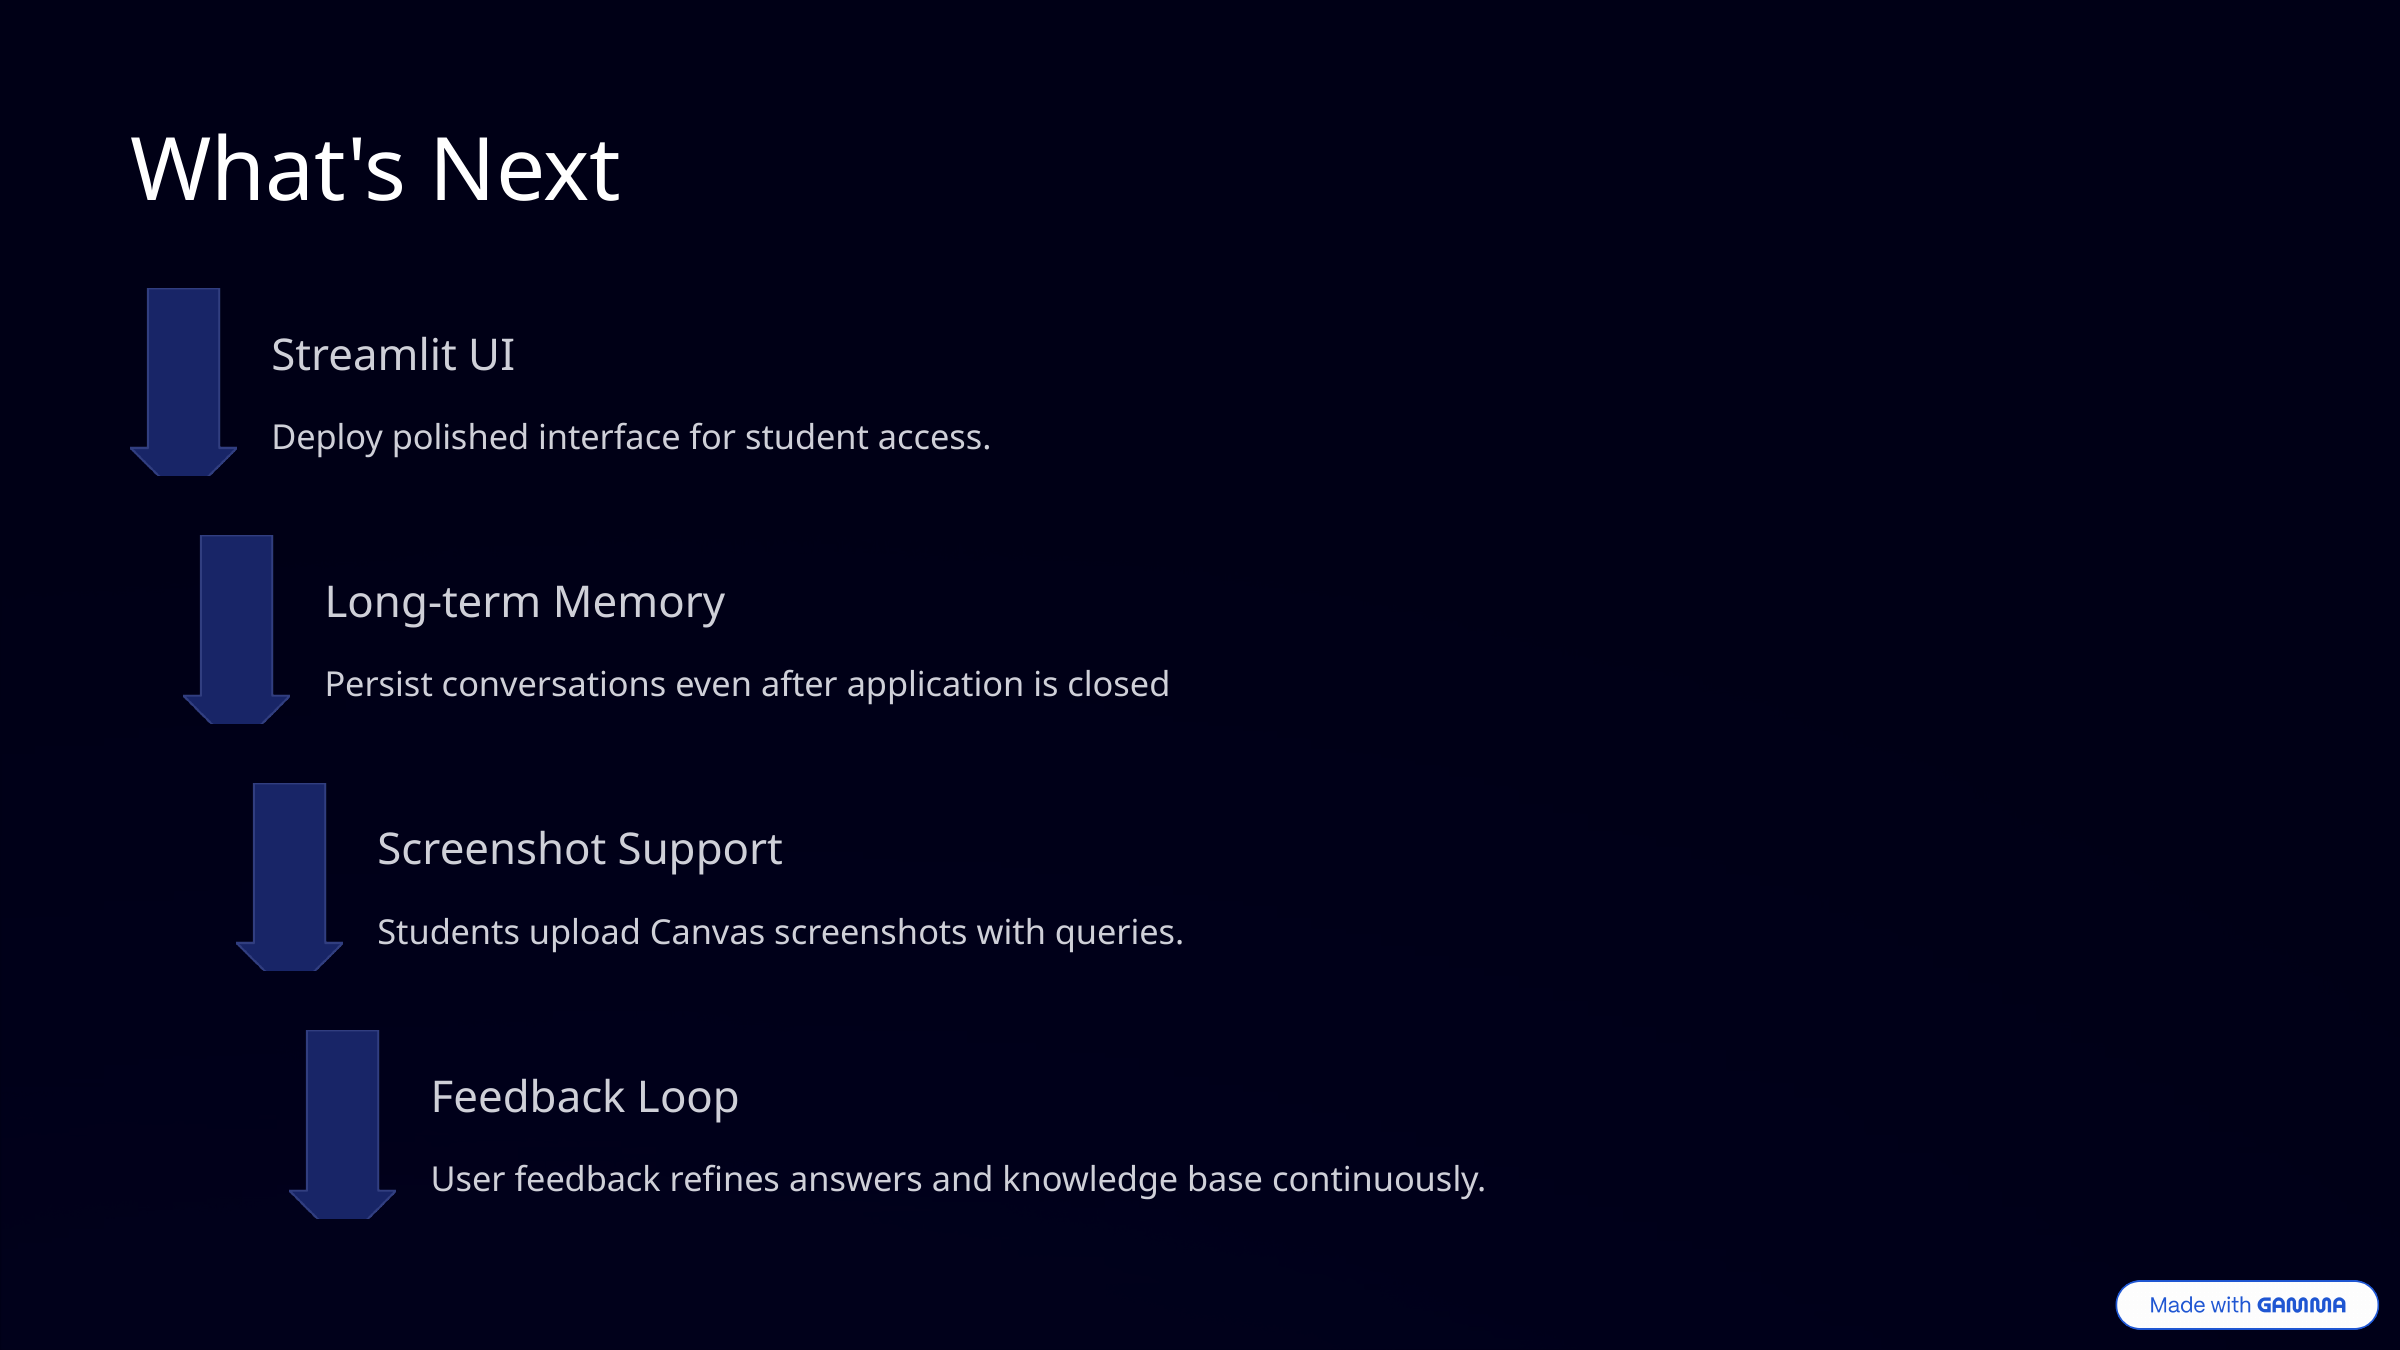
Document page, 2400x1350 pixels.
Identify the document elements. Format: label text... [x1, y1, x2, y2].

text_box User feedback refines answers and knowledge base continuously. [430, 1142, 2270, 1199]
picture [130, 288, 237, 476]
text_box Persist conversations even after application is closed [324, 647, 2270, 704]
text_box What's Next [130, 107, 1014, 218]
text_box Streamlit UI [271, 323, 714, 379]
picture [236, 783, 343, 971]
text_box Deploy polished interface for student access. [271, 400, 2270, 457]
text_box Feedback Loop [430, 1066, 873, 1122]
text_box Students upload Canvas screenshots with queries. [377, 894, 2270, 952]
picture [183, 535, 290, 724]
picture [2106, 1271, 2389, 1339]
picture [289, 1030, 396, 1219]
text_box Screenshot Support [377, 818, 820, 874]
text_box Long-term Memory [324, 571, 767, 627]
